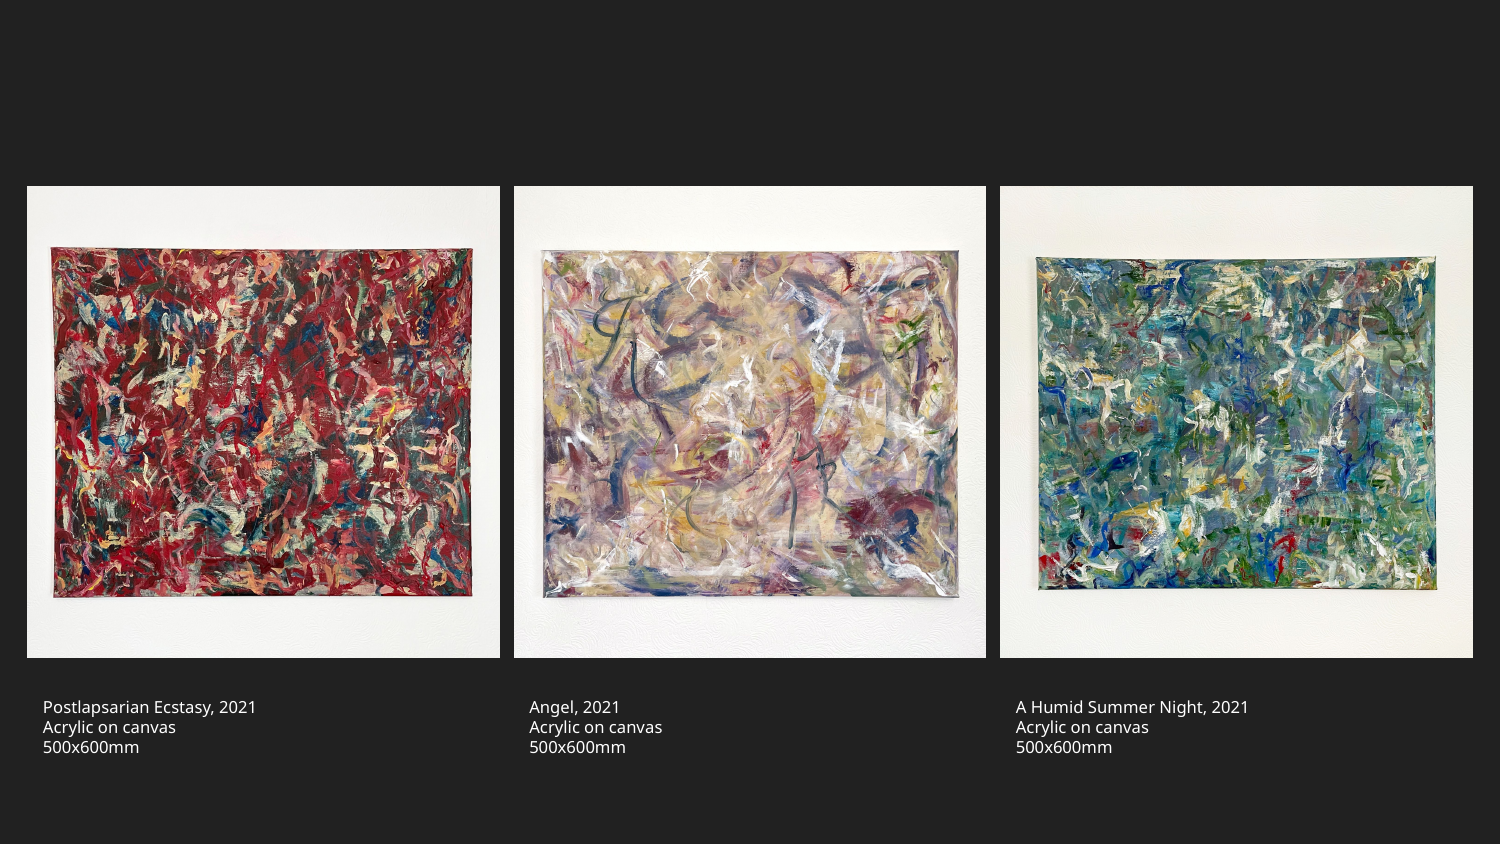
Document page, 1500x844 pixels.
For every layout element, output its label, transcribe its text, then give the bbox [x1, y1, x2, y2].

picture [1000, 185, 1473, 658]
text_box Angel, 2021 Acrylic on canvas 500x600mm [514, 682, 1000, 773]
picture [27, 185, 500, 658]
picture [514, 185, 986, 658]
text_box Postlapsarian Ecstasy, 2021 Acrylic on canvas 500x600mm [27, 682, 308, 773]
text_box A Humid Summer Night, 2021 Acrylic on canvas 500x600mm [1000, 682, 1316, 773]
